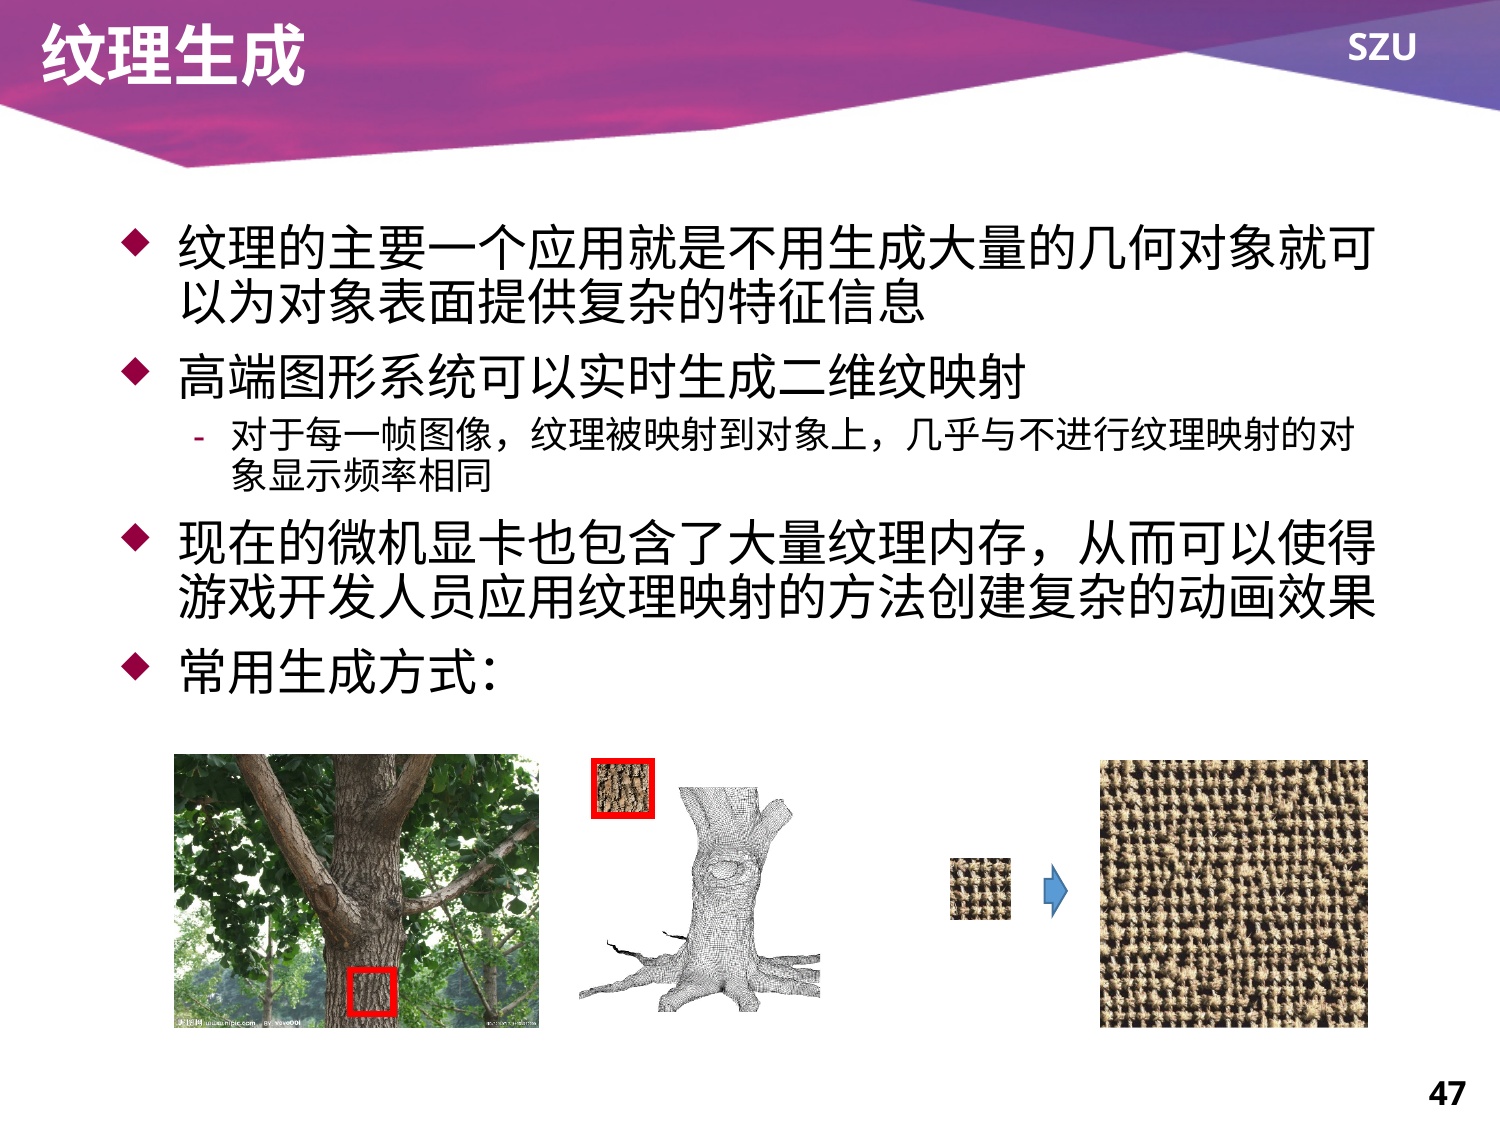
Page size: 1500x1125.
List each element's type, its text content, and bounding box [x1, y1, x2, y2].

picture [0, 0, 1500, 1125]
slide_number 47 [1384, 1065, 1500, 1125]
list 纹理的主要一个应用就是不用生成大量的几何对象就可以为对象表面提供复杂的特征信息 高端图形系统可以实时生成二维纹映射 对于每一帧图像，纹理被映射到对象上，几乎与不进行纹理映射的对象显示频率相同 现在的微机显卡也包含了大量纹理内存，从而可以使得游戏开发人员应用纹理映射的方法创建复杂的动画效果 常用生成方式： [103, 216, 1397, 930]
text_box [593, 760, 597, 787]
text_box [1043, 863, 1069, 919]
title 纹理生成 [25, 15, 1320, 104]
